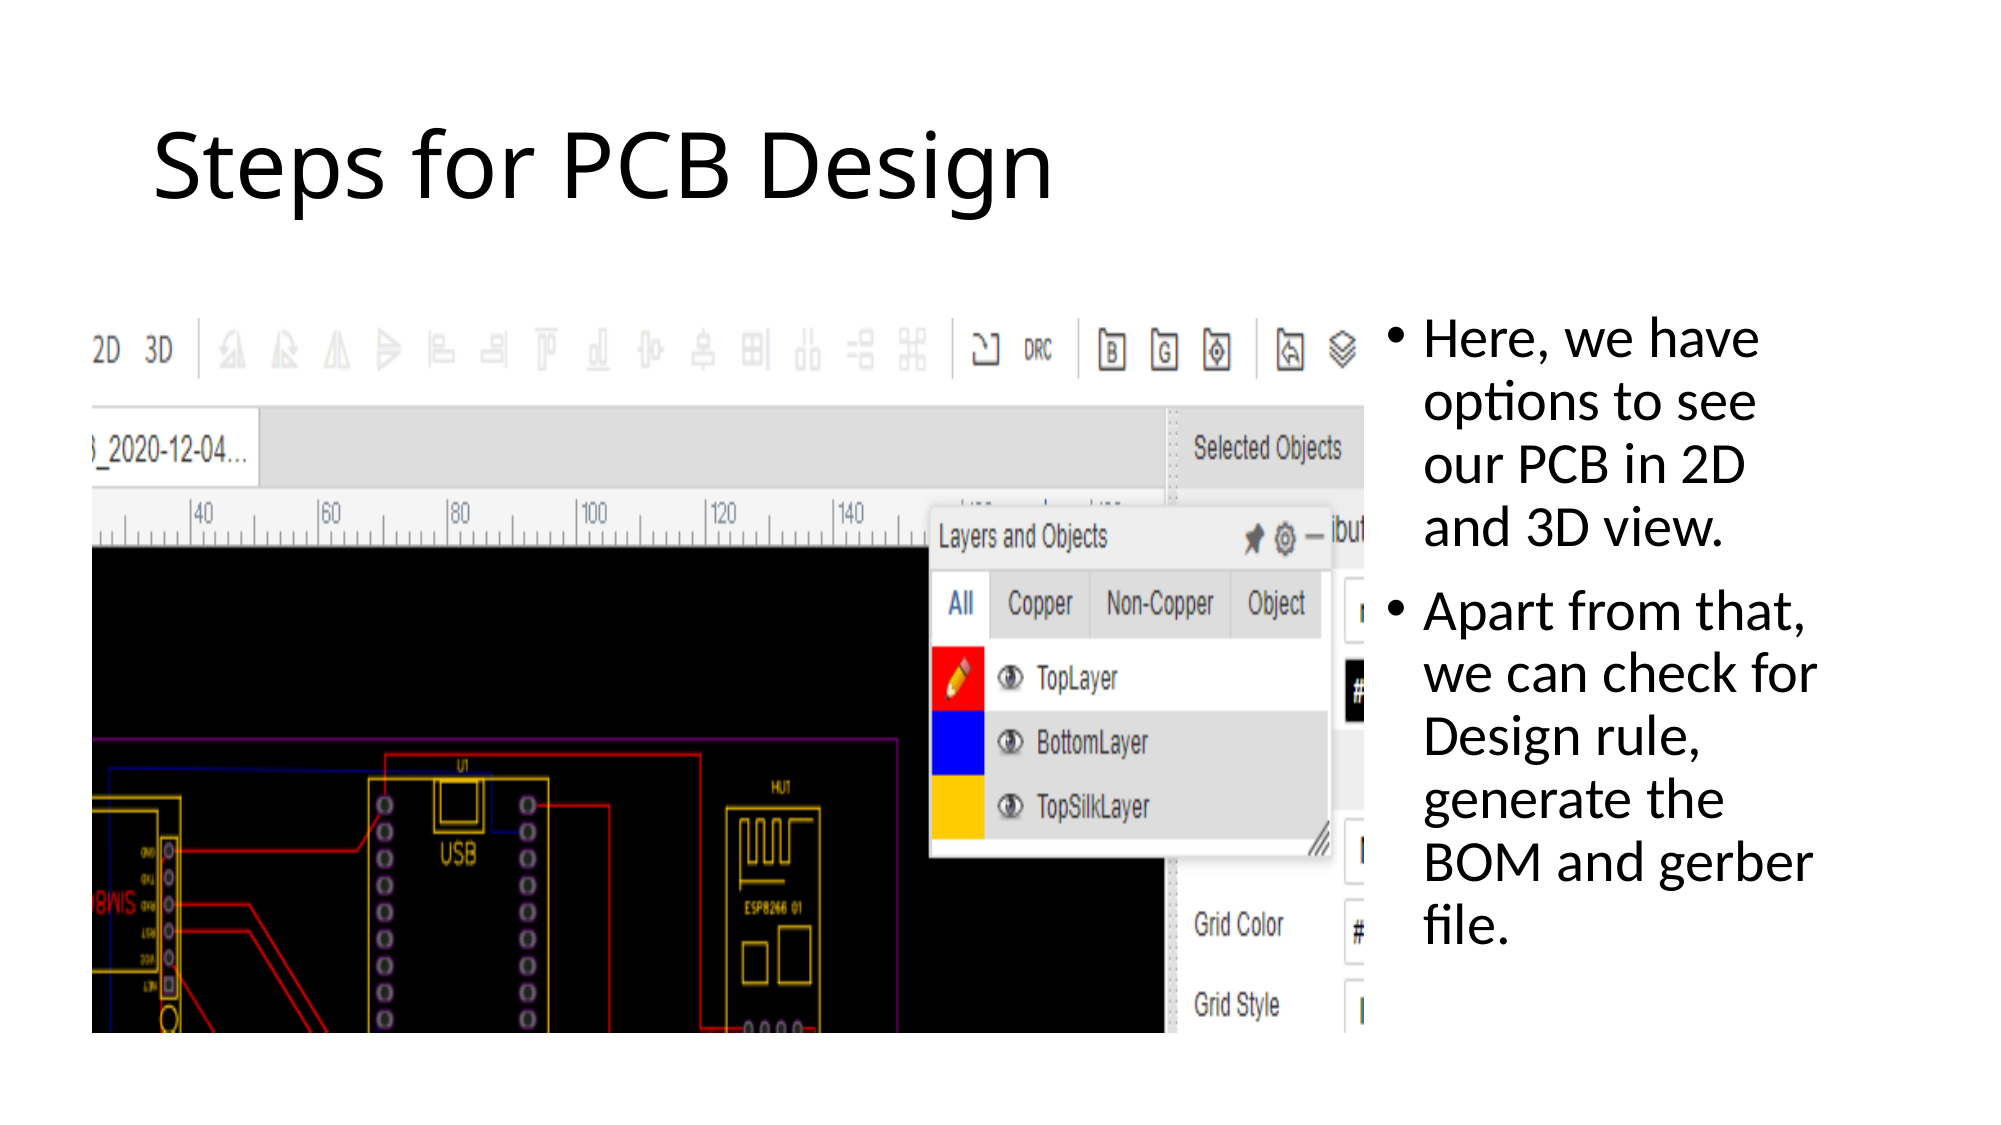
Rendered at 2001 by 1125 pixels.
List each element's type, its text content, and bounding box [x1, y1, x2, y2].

list Here, we have options to see our PCB in 2D and 3D view. Apart from that, we can check for Design rule, generate the BOM and gerber file. [1370, 299, 1863, 1014]
title Steps for PCB Design [137, 59, 1863, 278]
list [92, 318, 1364, 1033]
